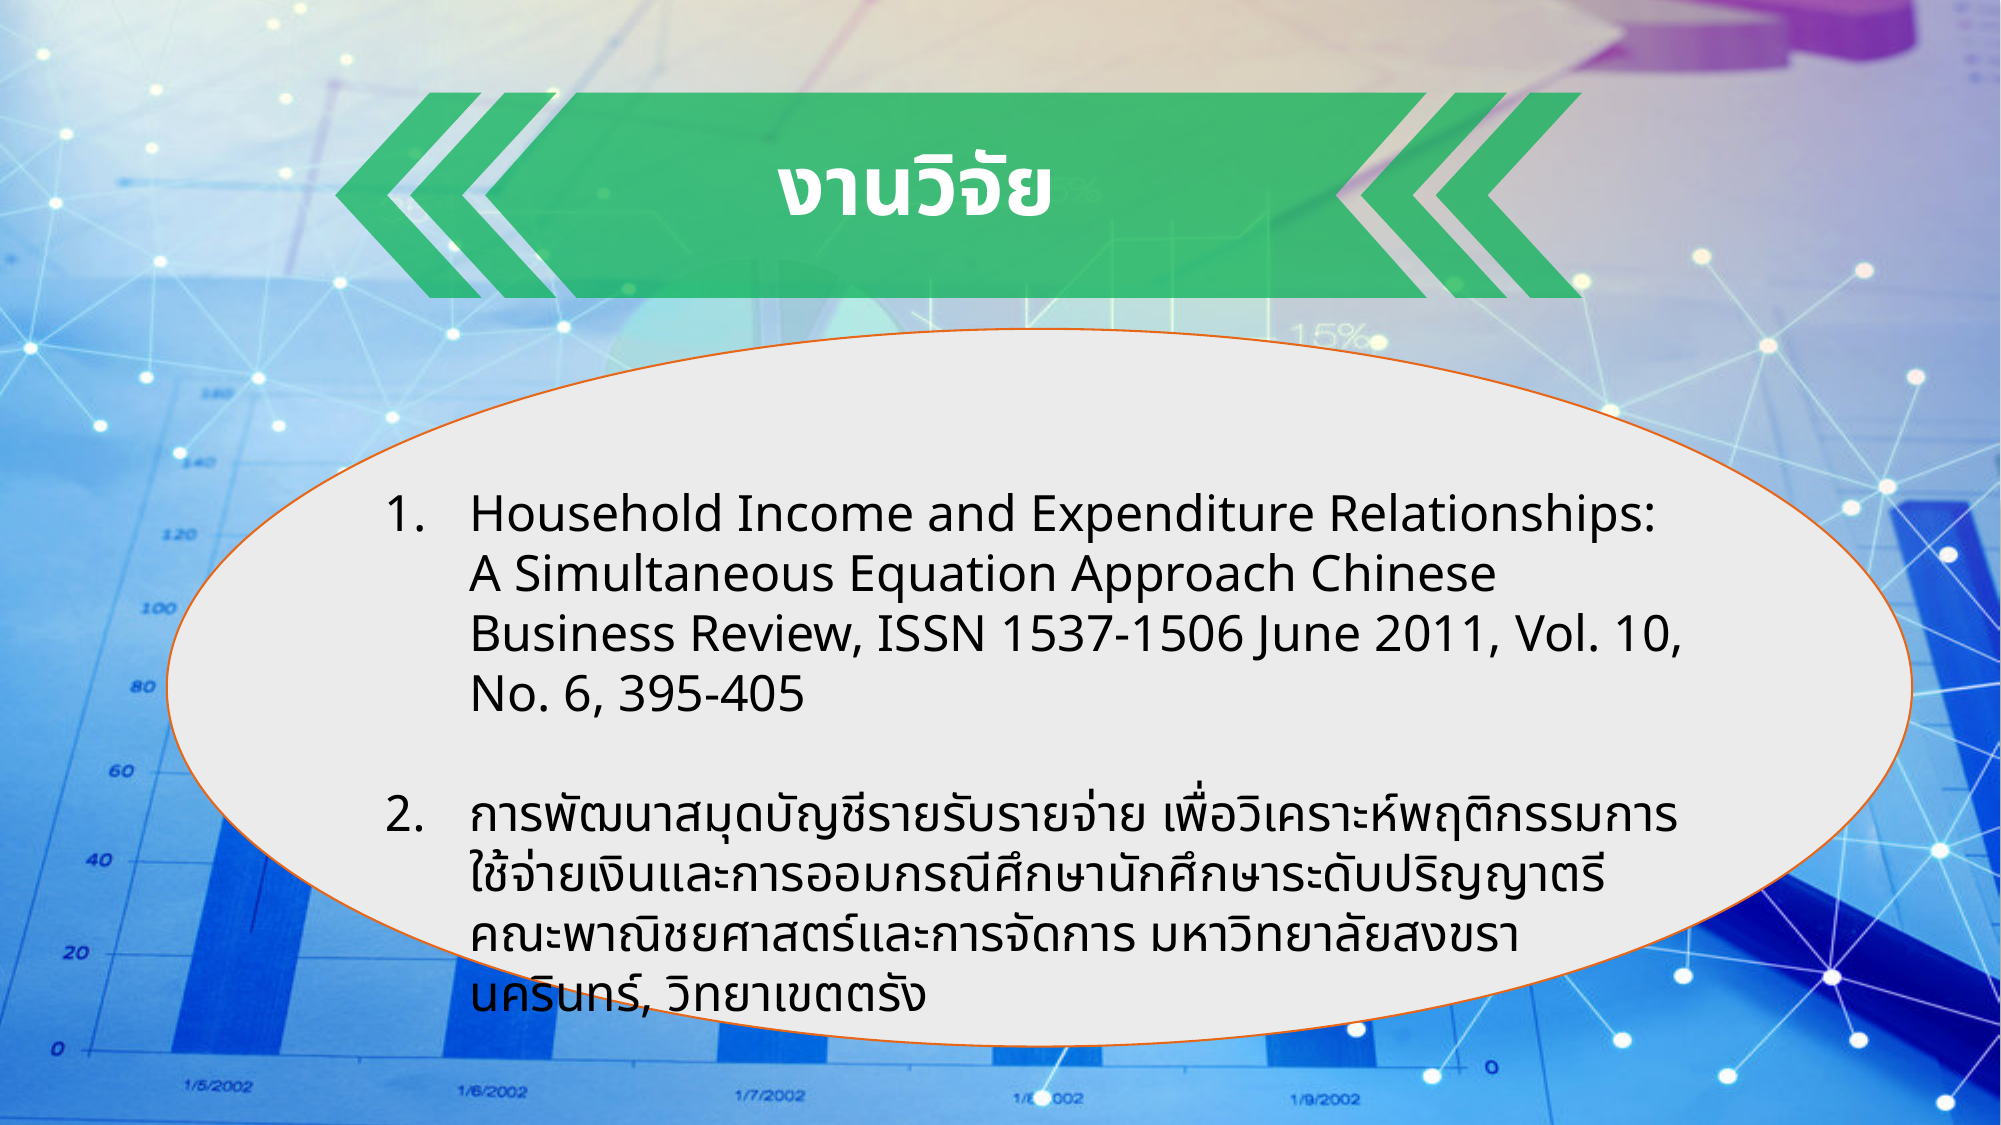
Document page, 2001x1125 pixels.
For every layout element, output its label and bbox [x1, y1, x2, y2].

text_box [334, 92, 1583, 299]
picture [0, 0, 2000, 1125]
